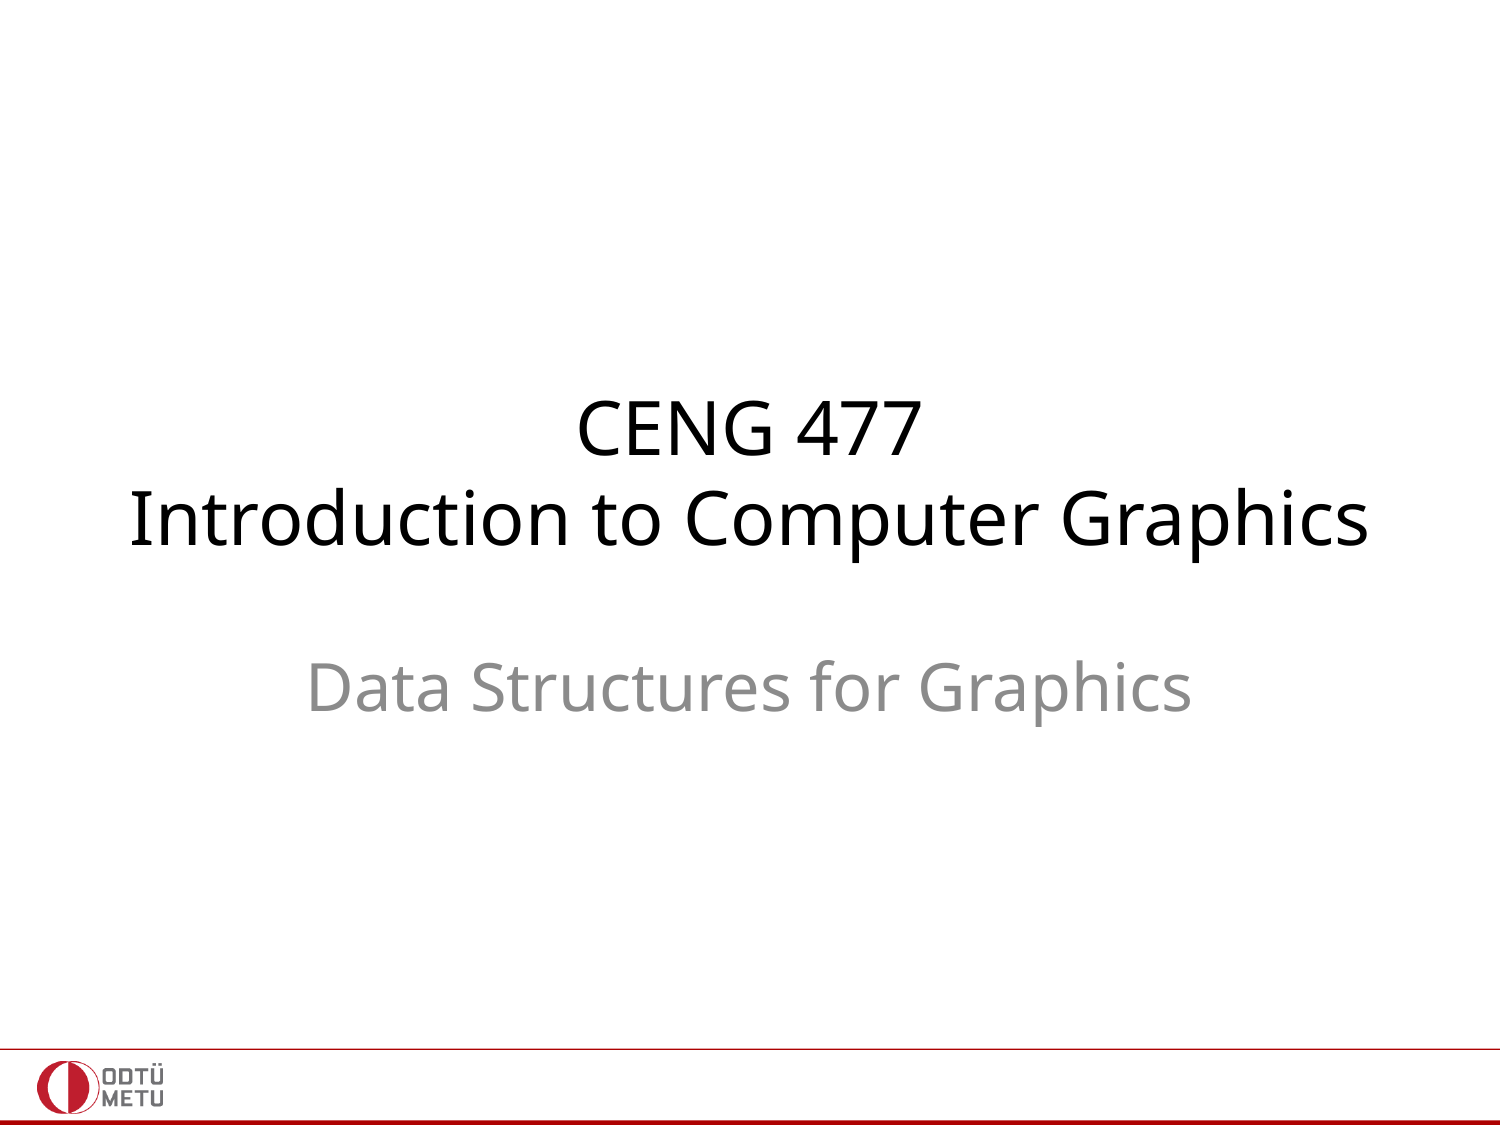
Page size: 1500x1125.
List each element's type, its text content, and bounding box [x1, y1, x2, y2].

picture [37, 1061, 163, 1114]
subtitle Data Structures for Graphics [225, 637, 1275, 925]
title CENG 477 Introduction to Computer Graphics [112, 349, 1388, 591]
